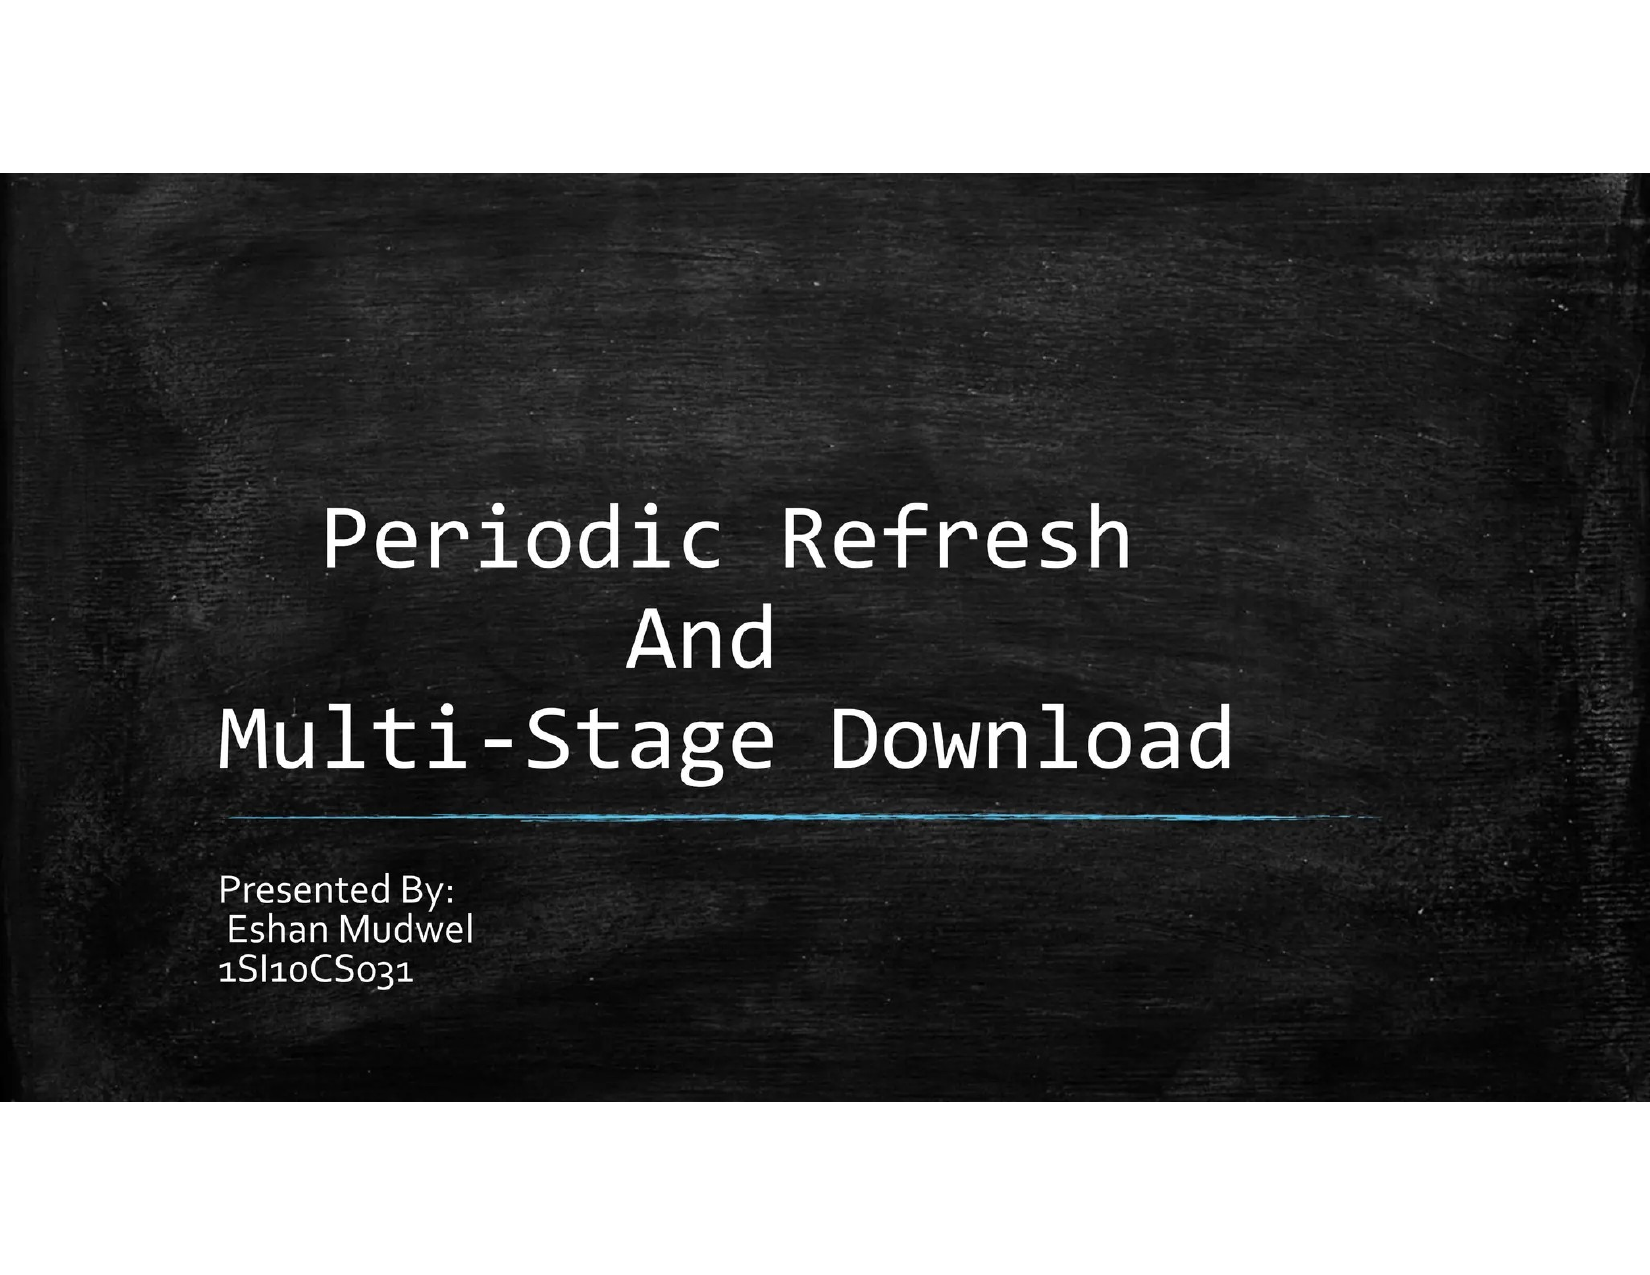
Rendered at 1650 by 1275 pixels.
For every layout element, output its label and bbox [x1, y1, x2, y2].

text_box [0, 173, 1650, 1102]
